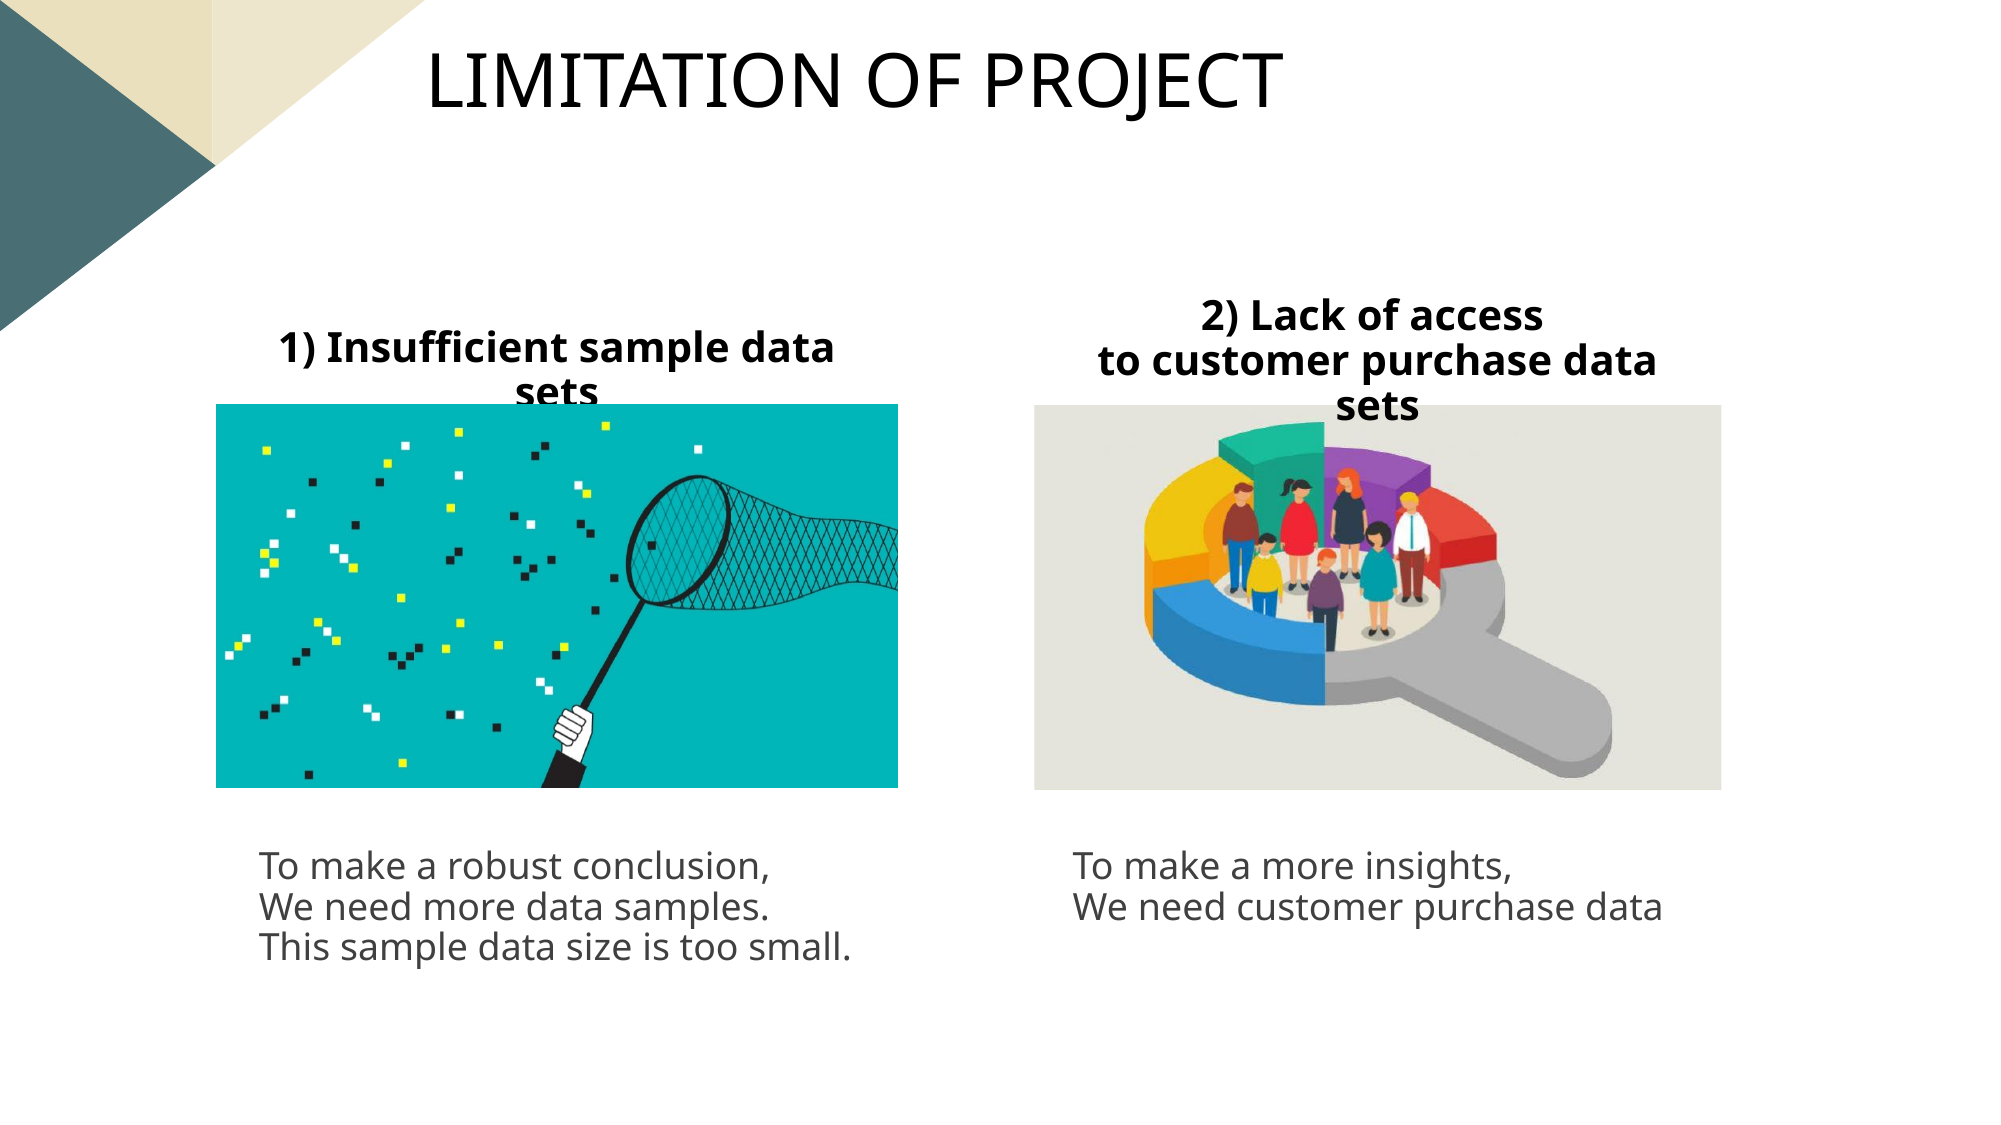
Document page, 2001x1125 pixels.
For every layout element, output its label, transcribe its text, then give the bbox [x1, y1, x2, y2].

picture [216, 404, 898, 788]
text_box 1) Insufficient sample data sets [222, 318, 892, 384]
text_box LIMITATION OF PROJECT [410, 35, 1611, 124]
text_box To make a robust conclusion, We need more data samples. This sample data size is too small. [244, 839, 913, 968]
picture [1034, 405, 1722, 790]
text_box To make a more insights, We need customer purchase data [1057, 839, 1848, 968]
text_box 2) Lack of access to customer purchase data sets [1057, 287, 1698, 405]
